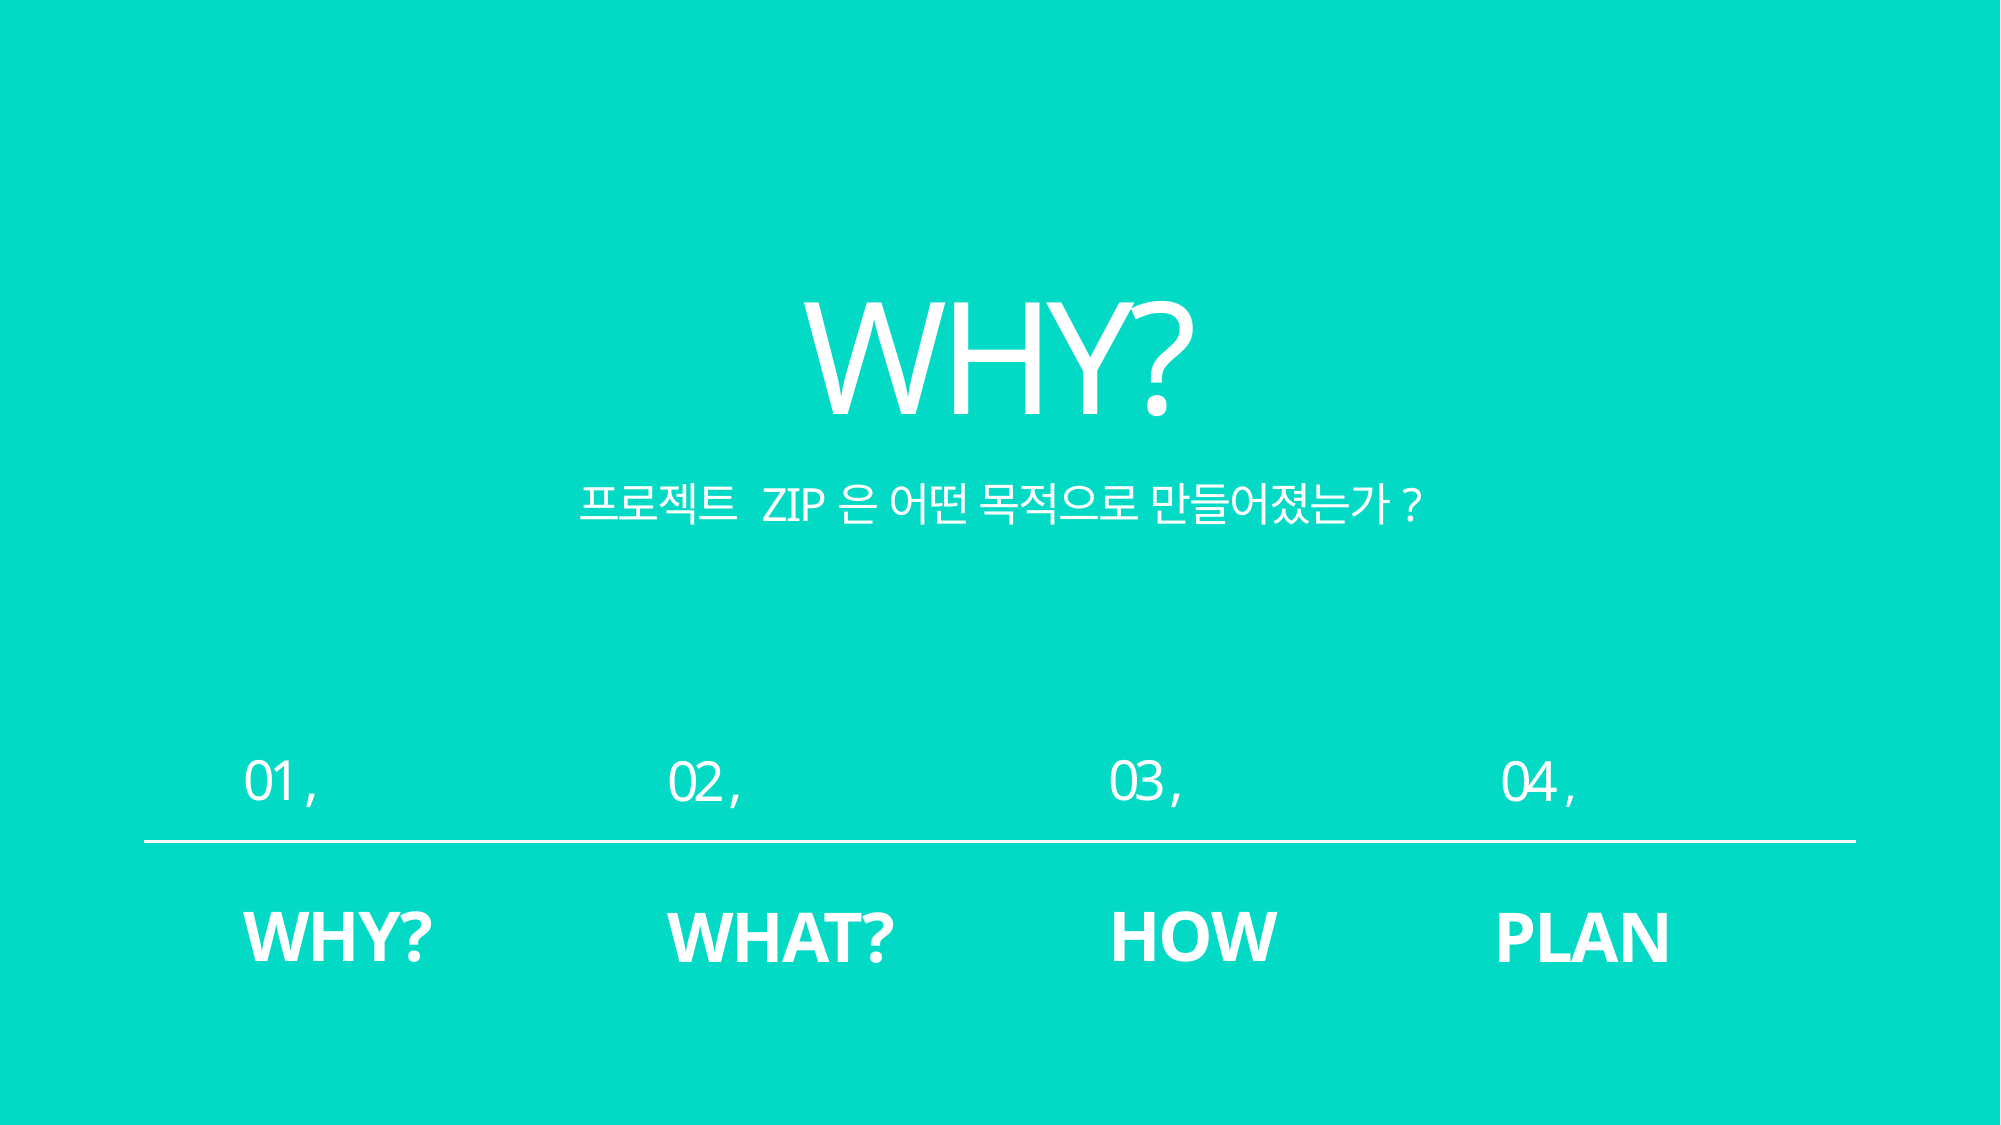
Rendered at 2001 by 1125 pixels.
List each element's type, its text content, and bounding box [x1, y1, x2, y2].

text_box WHY? [0, 250, 2000, 453]
text_box 프로젝트 ZIP은 어떤 목적으로 만들어졌는가? [0, 468, 2000, 539]
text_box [143, 737, 1857, 985]
